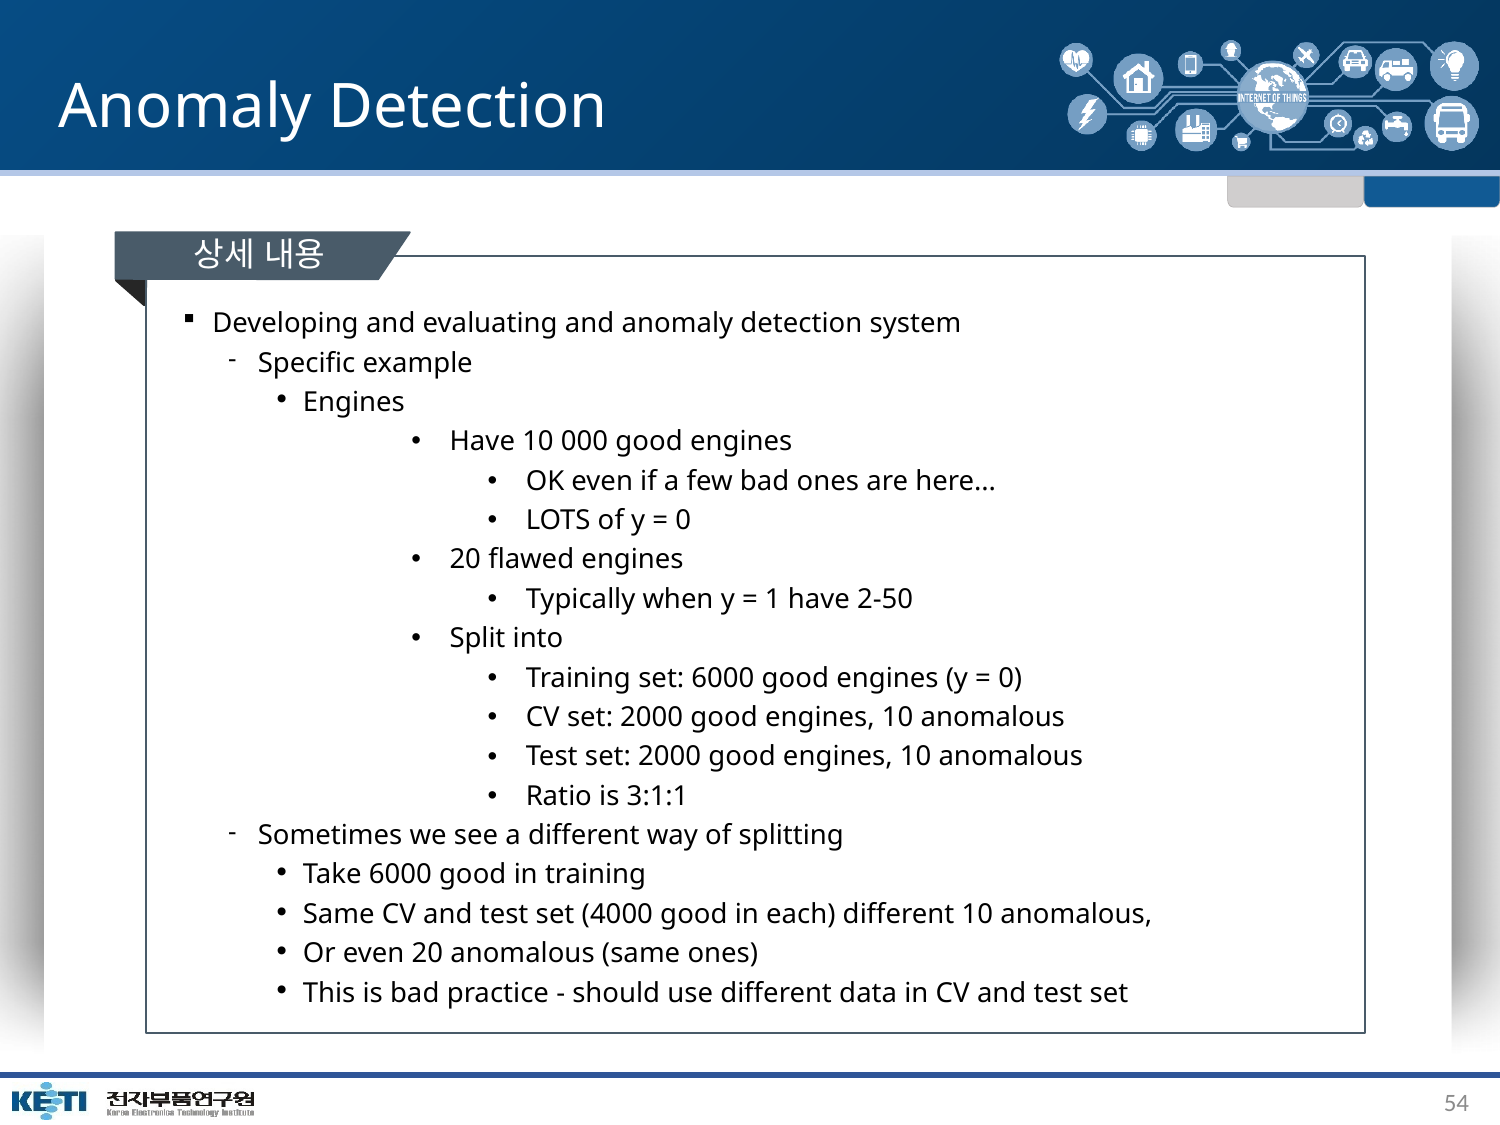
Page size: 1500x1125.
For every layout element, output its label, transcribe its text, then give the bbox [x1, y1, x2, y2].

picture [12, 1082, 254, 1120]
slide_number 54 [1146, 1088, 1485, 1114]
title Anomaly Detection [43, 66, 1052, 149]
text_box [115, 231, 1366, 1034]
